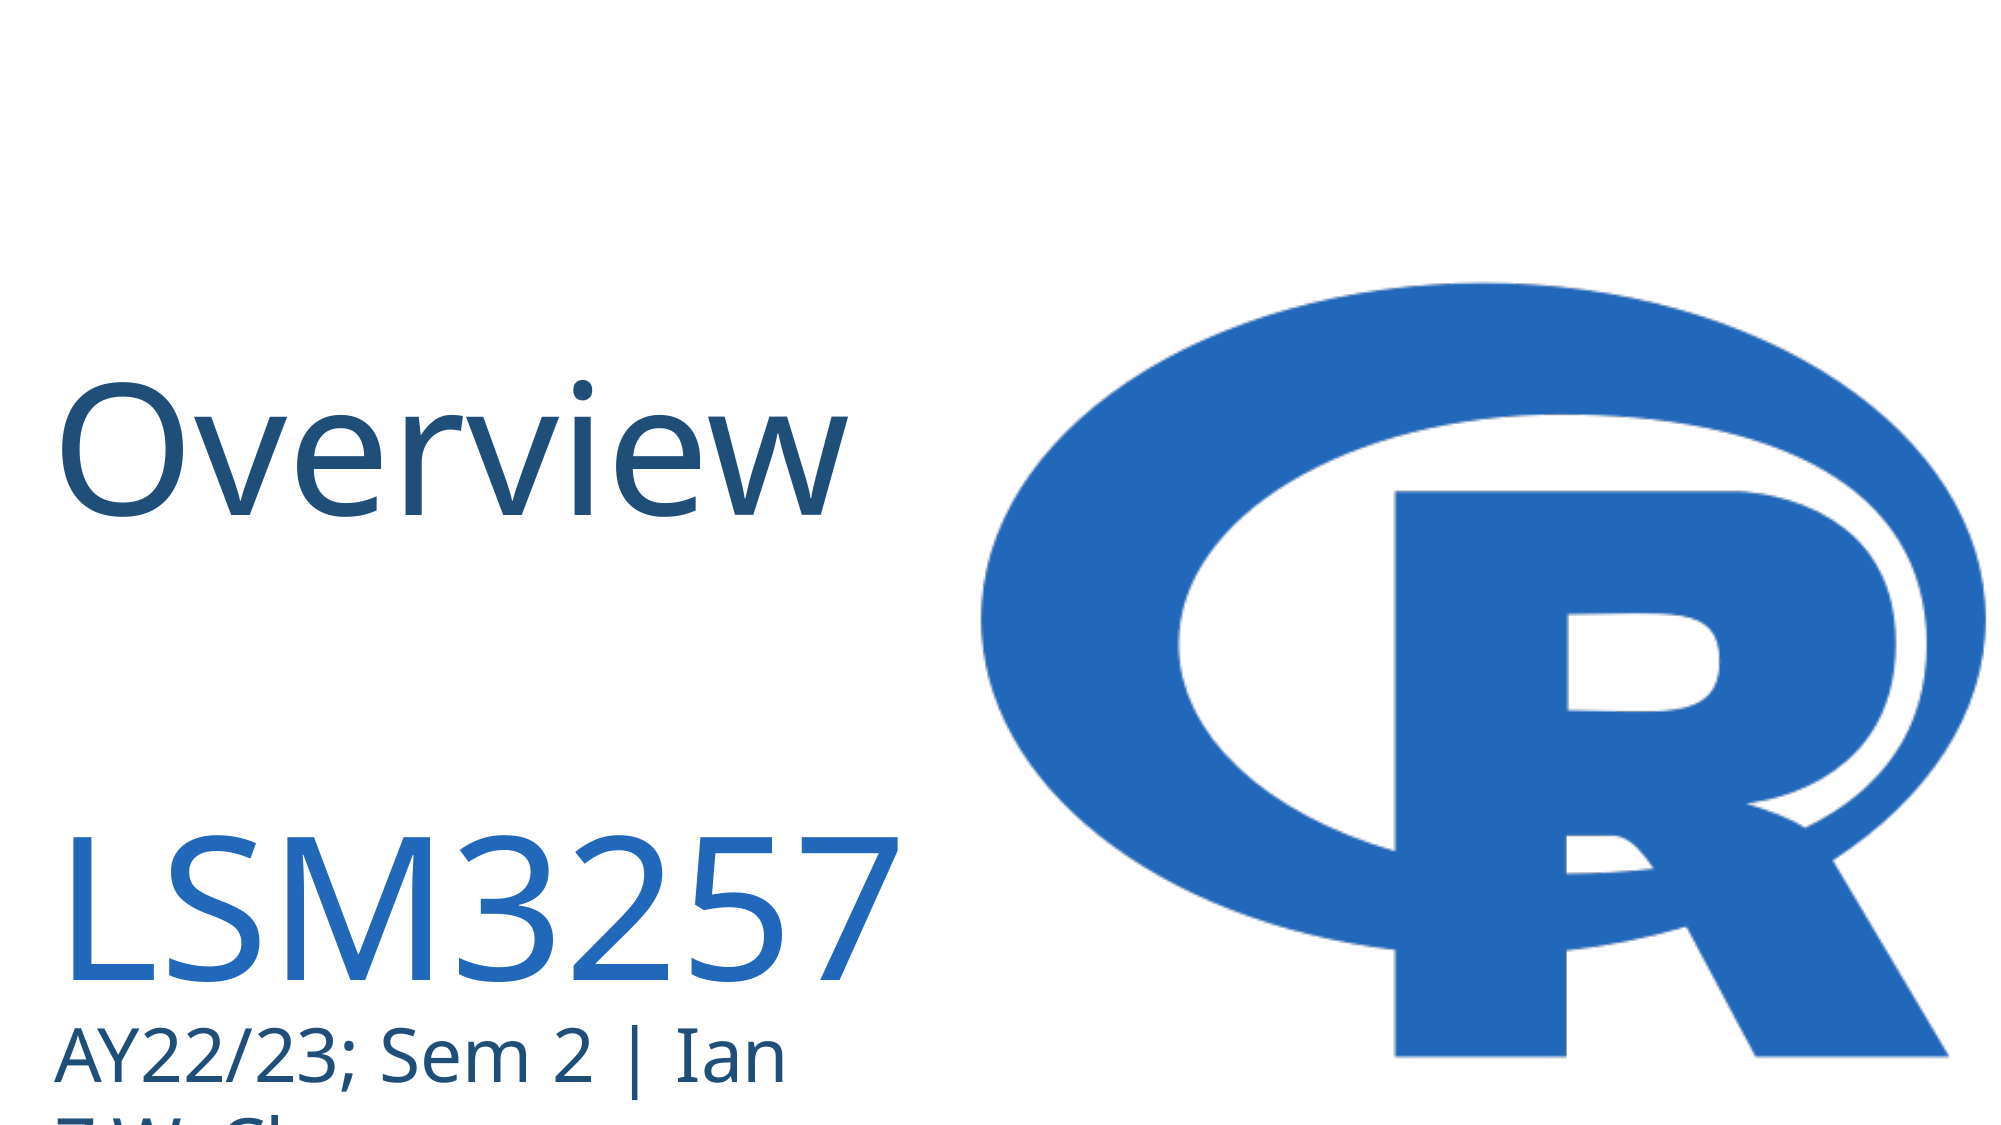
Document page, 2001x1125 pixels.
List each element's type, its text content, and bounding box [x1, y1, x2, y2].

title Overview [36, 66, 1537, 563]
picture [925, 112, 2000, 1125]
text_box AY22/23; Sem 2 | Ian Z.W. Chan [39, 1000, 925, 1125]
text_box LSM3257 [39, 800, 925, 1000]
